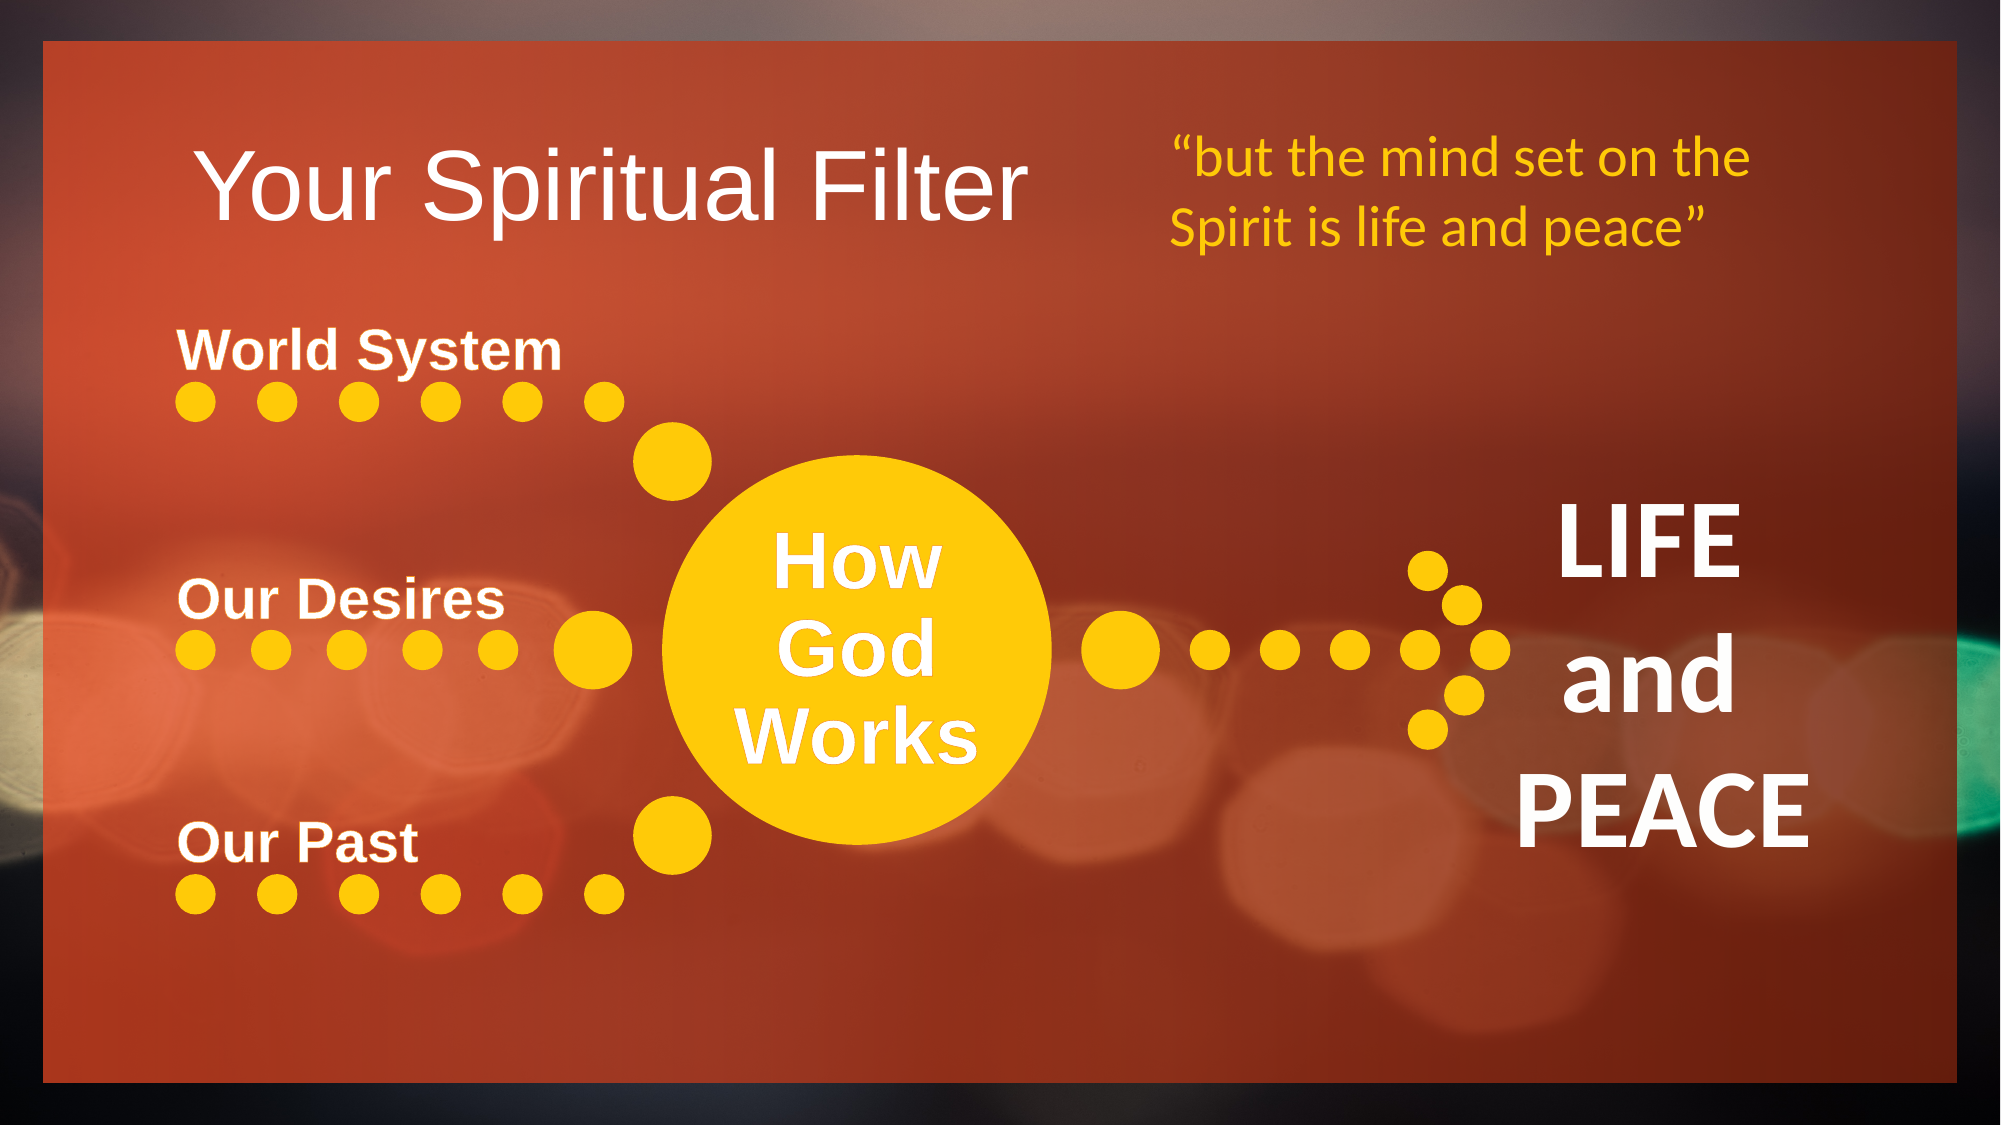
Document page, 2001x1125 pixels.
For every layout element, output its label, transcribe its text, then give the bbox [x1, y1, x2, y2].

text_box “but the mind set on the Spirit is life and peace” [1154, 110, 1780, 266]
picture [0, 0, 2001, 1125]
title Your Spiritual Filter [176, 58, 1818, 250]
text_box LIFE and PEACE [1510, 457, 1829, 878]
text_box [176, 154, 1510, 1044]
